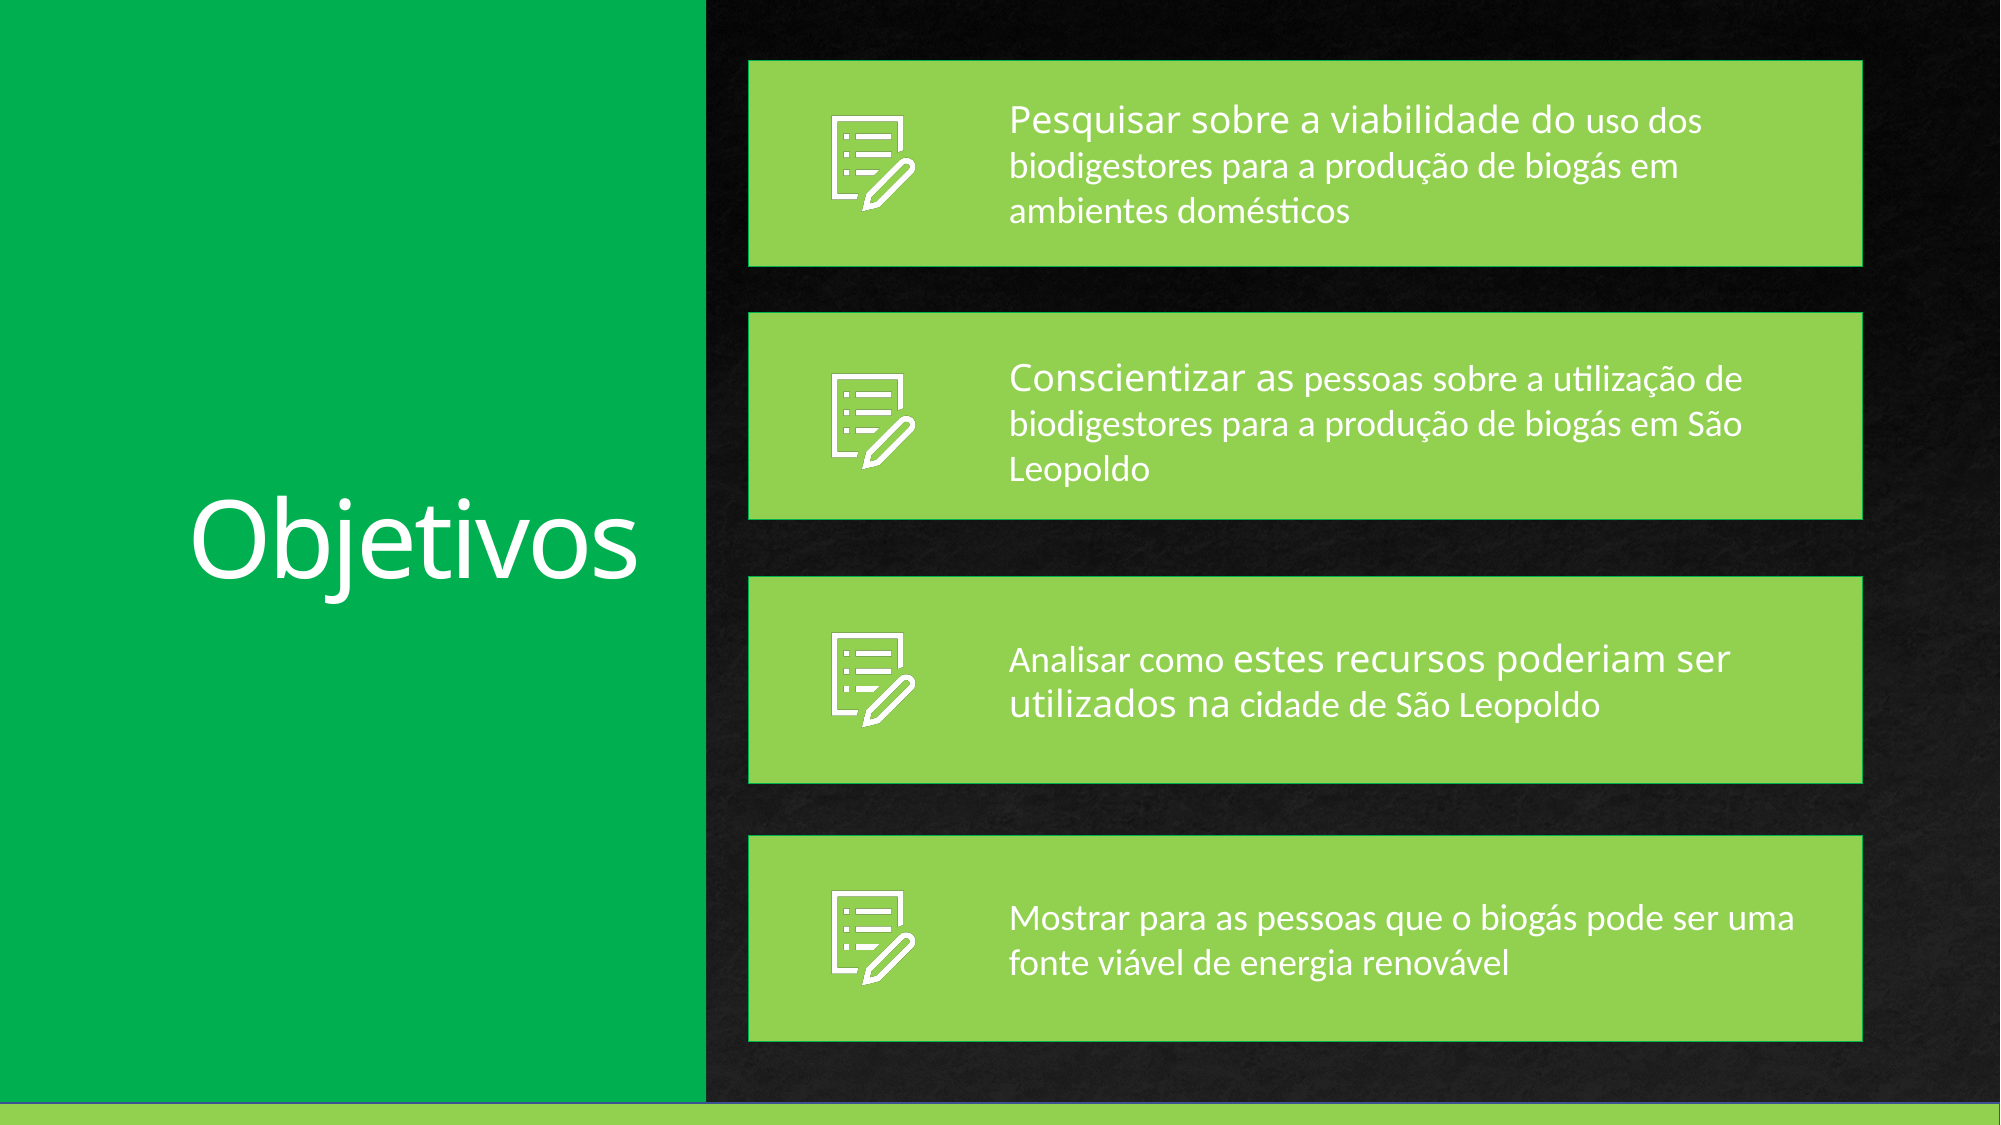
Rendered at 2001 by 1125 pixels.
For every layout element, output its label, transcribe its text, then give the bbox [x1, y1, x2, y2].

picture [707, 0, 2000, 1102]
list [748, 59, 1863, 1042]
title Objetivos [0, 0, 707, 1102]
text_box [0, 1102, 2000, 1125]
